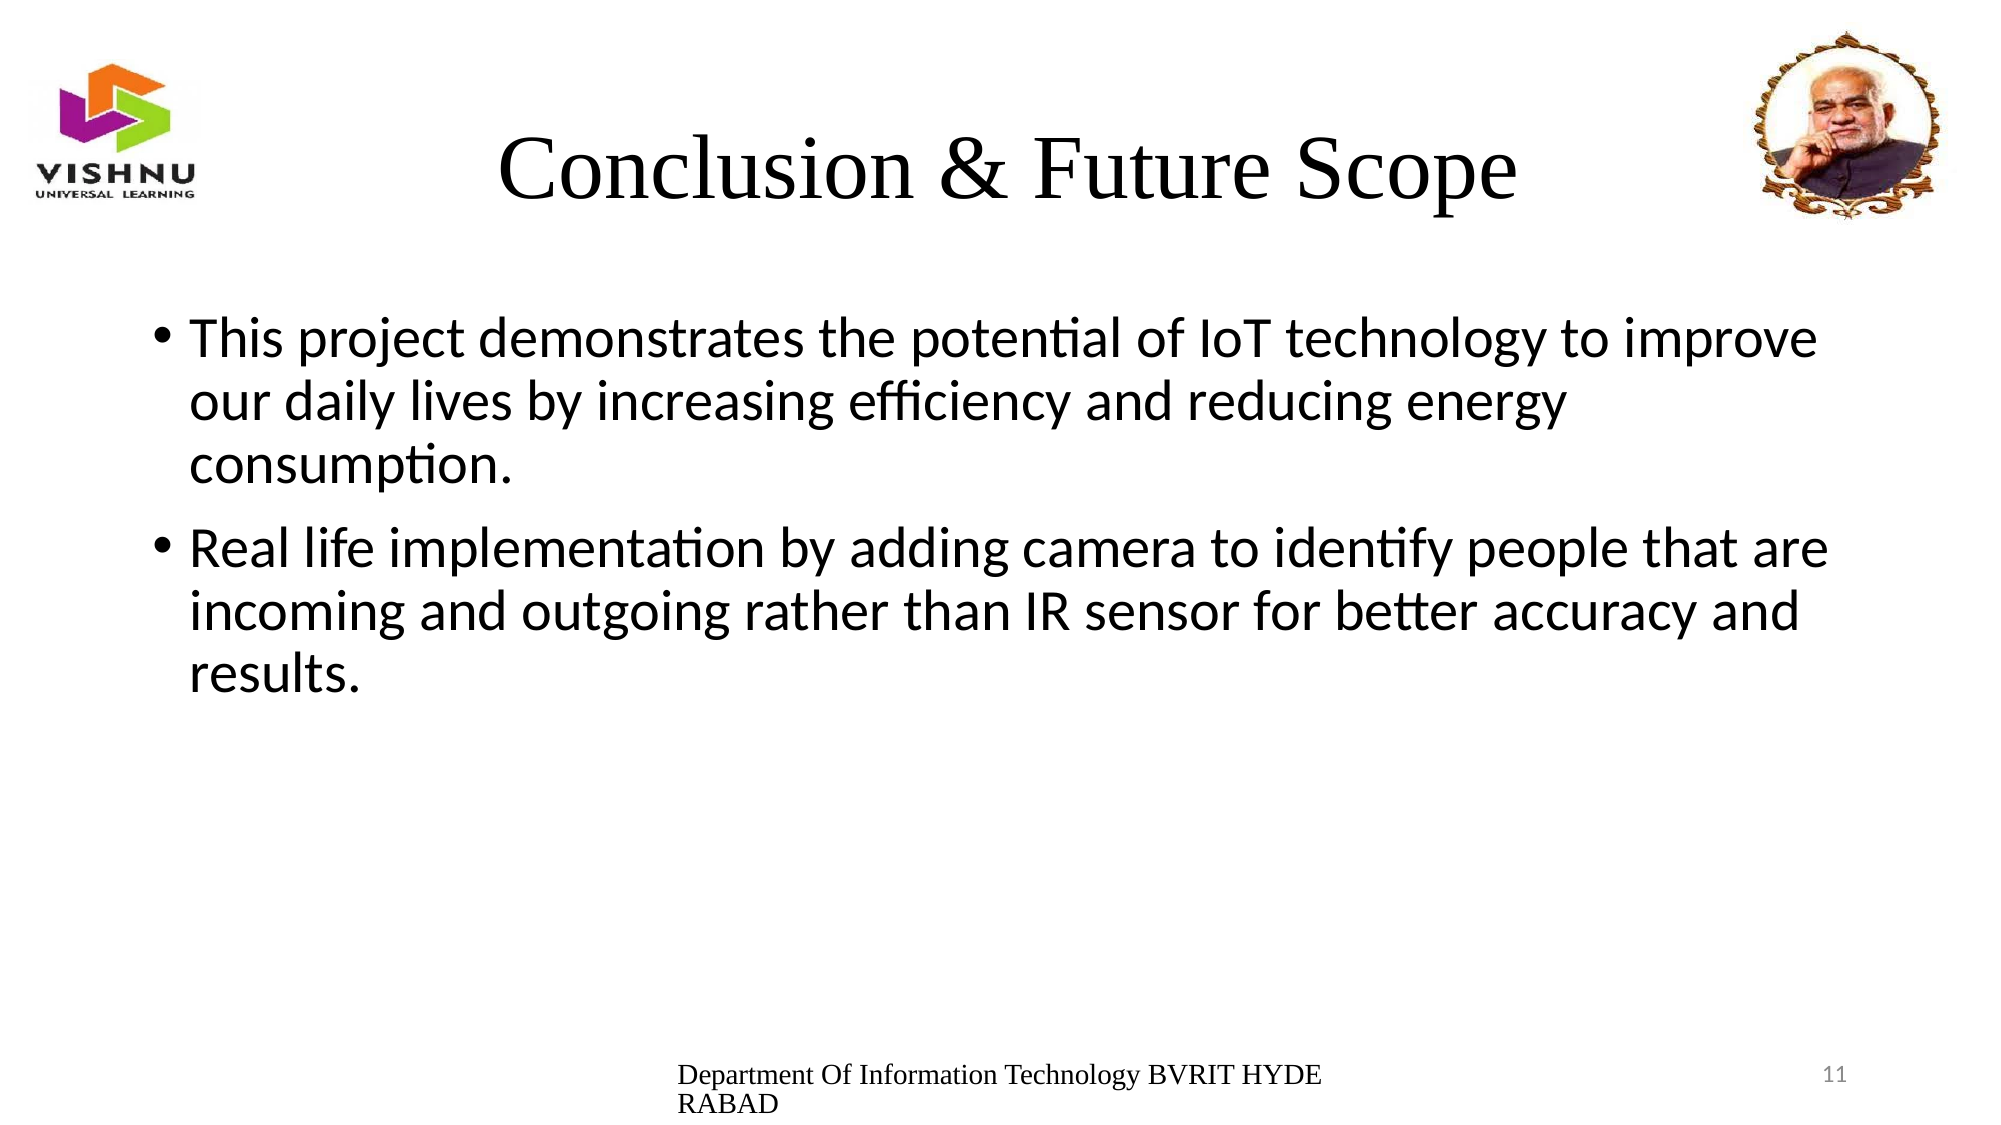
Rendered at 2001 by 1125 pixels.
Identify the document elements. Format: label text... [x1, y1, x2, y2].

list This project demonstrates the potential of IoT technology to improve our daily lives by increasing efficiency and reducing energy consumption. Real life implementation by adding camera to identify people that are incoming and outgoing rather than IR sensor for better accuracy and results. [137, 299, 1863, 1014]
picture [28, 59, 201, 205]
slide_number 11 [1412, 1042, 1863, 1103]
picture [1743, 22, 1957, 228]
title Conclusion & Future Scope [137, 59, 1863, 278]
footer Department Of Information Technology BVRIT HYDERABAD [662, 1042, 1338, 1103]
